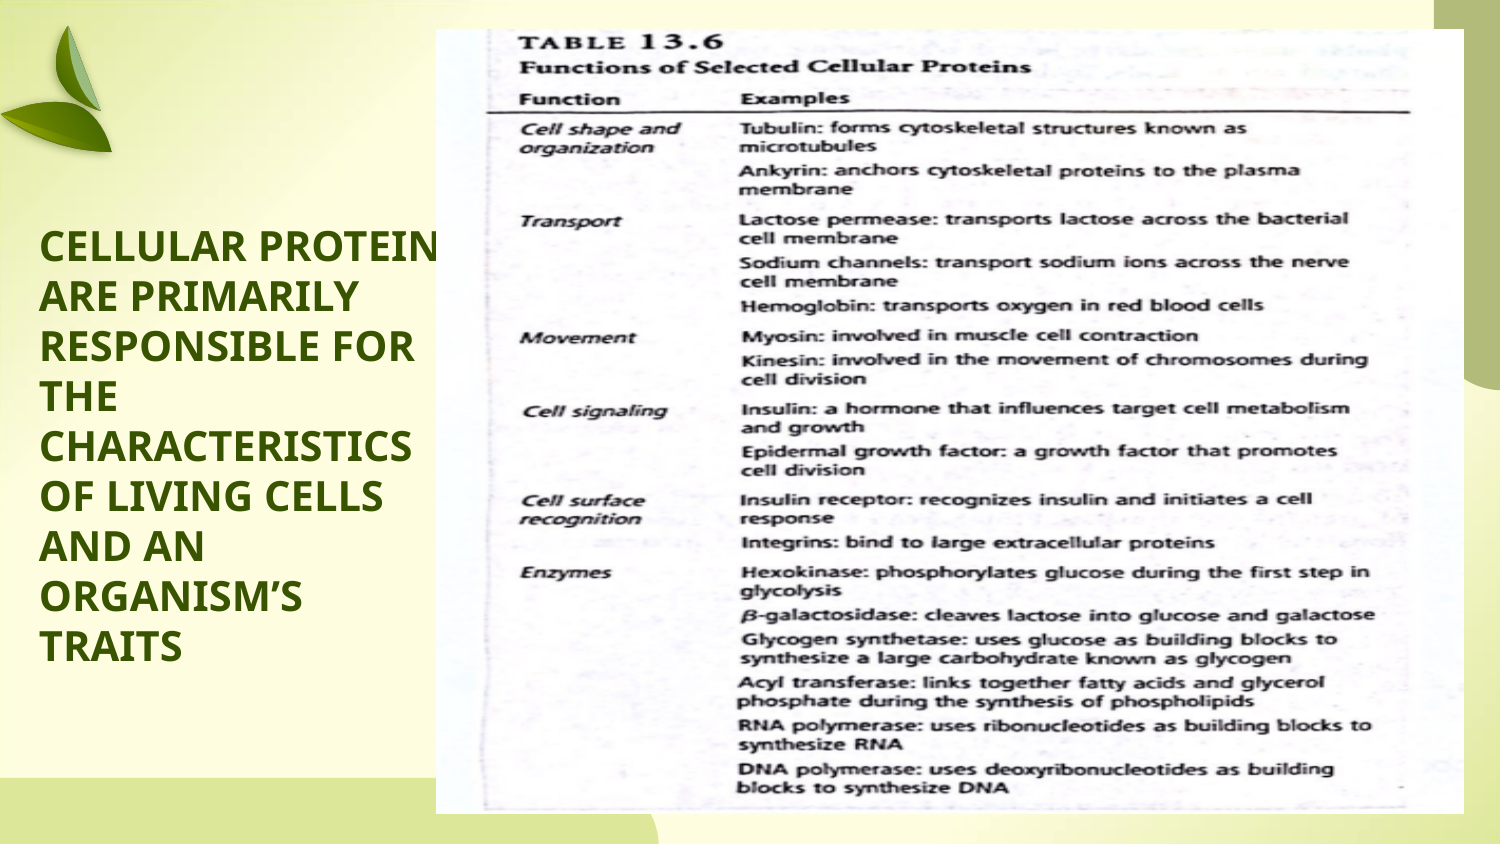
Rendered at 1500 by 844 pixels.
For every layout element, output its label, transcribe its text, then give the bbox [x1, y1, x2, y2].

title CELLULAR PROTEIN ARE PRIMARILY RESPONSIBLE FOR THE CHARACTERISTICS OF LIVING CELLS AND AN ORGANISM’S TRAITS [23, 204, 430, 546]
picture [0, 0, 1500, 844]
